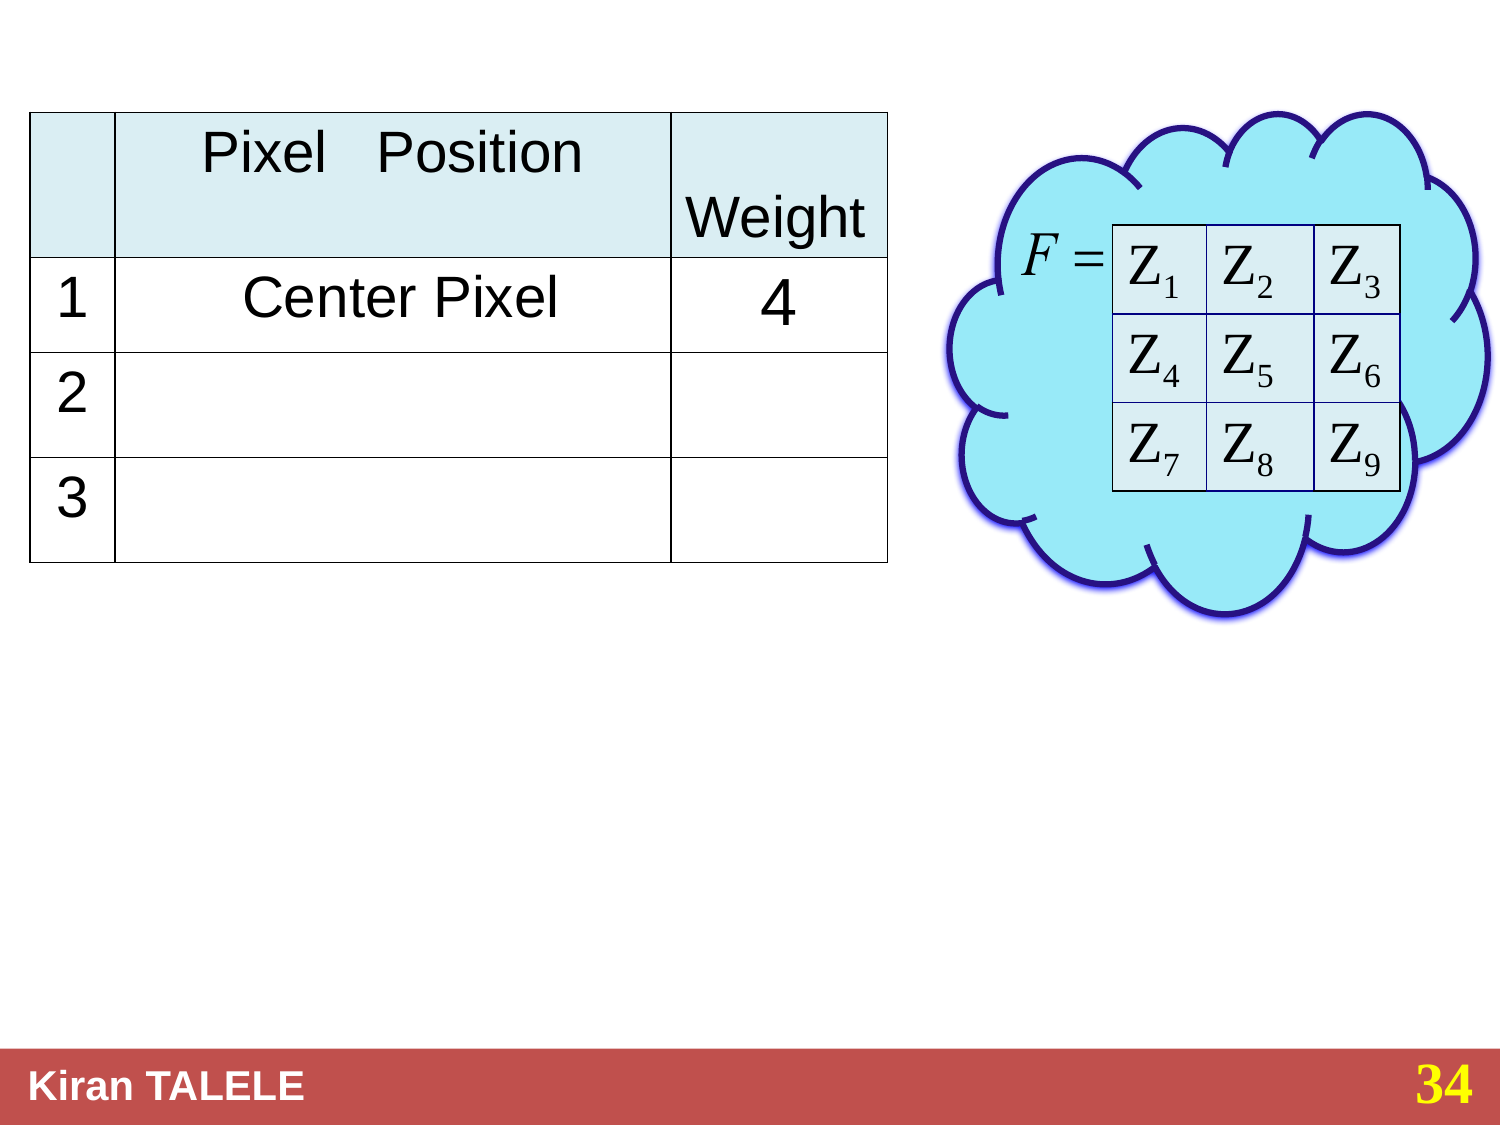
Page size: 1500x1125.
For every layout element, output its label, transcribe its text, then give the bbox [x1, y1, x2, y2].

table_cell Z8 [1207, 403, 1313, 490]
table_cell 2 [31, 353, 114, 457]
table_cell [672, 458, 887, 562]
text_box [949, 114, 1488, 615]
table_cell [672, 353, 887, 457]
table_cell Center Pixel [116, 258, 670, 352]
table_cell Z7 [1117, 403, 1206, 490]
table_header Z3 [1315, 226, 1399, 313]
table_cell 1 [31, 258, 114, 352]
table_header Z1 [1129, 226, 1206, 313]
table_cell Z6 [1315, 315, 1399, 402]
table_header [31, 113, 114, 257]
table_cell Z5 [1207, 315, 1313, 402]
table_header Weight [672, 113, 887, 257]
table_cell [116, 458, 670, 562]
table_cell 4 [672, 258, 887, 352]
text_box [0, 1037, 1500, 1125]
table_cell Z4 [1129, 315, 1206, 402]
table_header Z2 [1207, 226, 1313, 313]
table_cell [116, 353, 670, 457]
table_cell 3 [31, 458, 114, 562]
picture [1012, 173, 1126, 490]
table_header Pixel Position [116, 113, 670, 257]
table_cell Z9 [1315, 403, 1399, 490]
